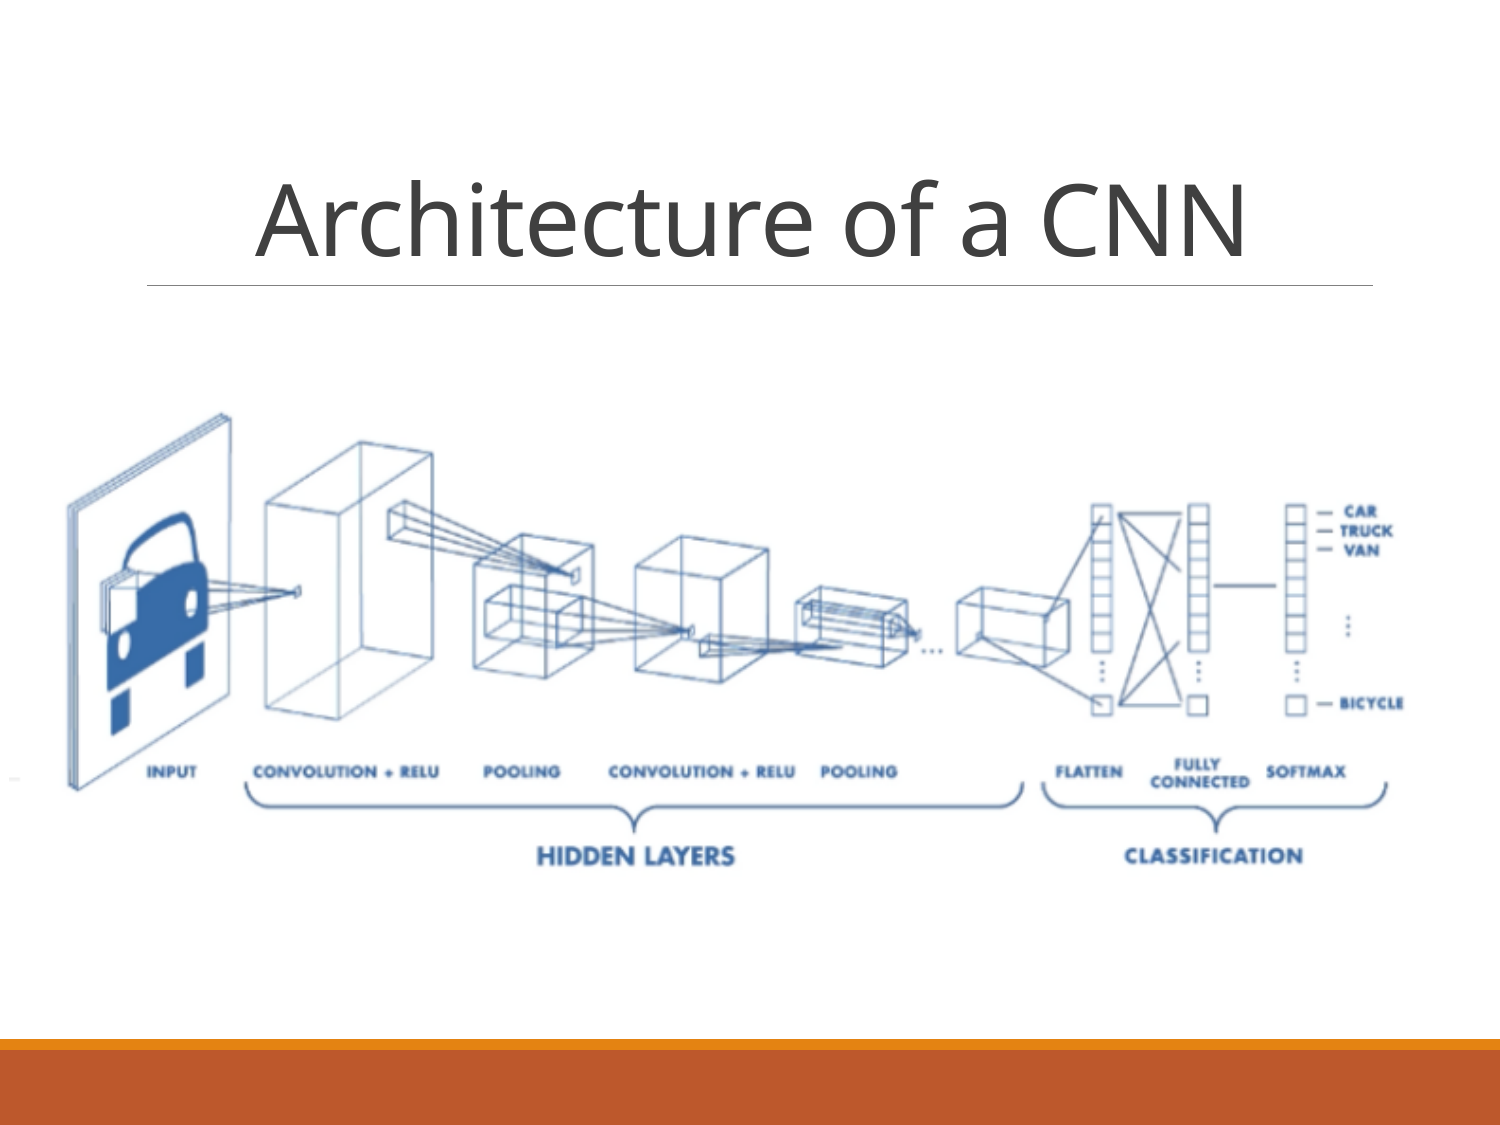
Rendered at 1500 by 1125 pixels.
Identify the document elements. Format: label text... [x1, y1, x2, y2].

title Architecture of a CNN [134, 47, 1373, 285]
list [8, 374, 1476, 888]
